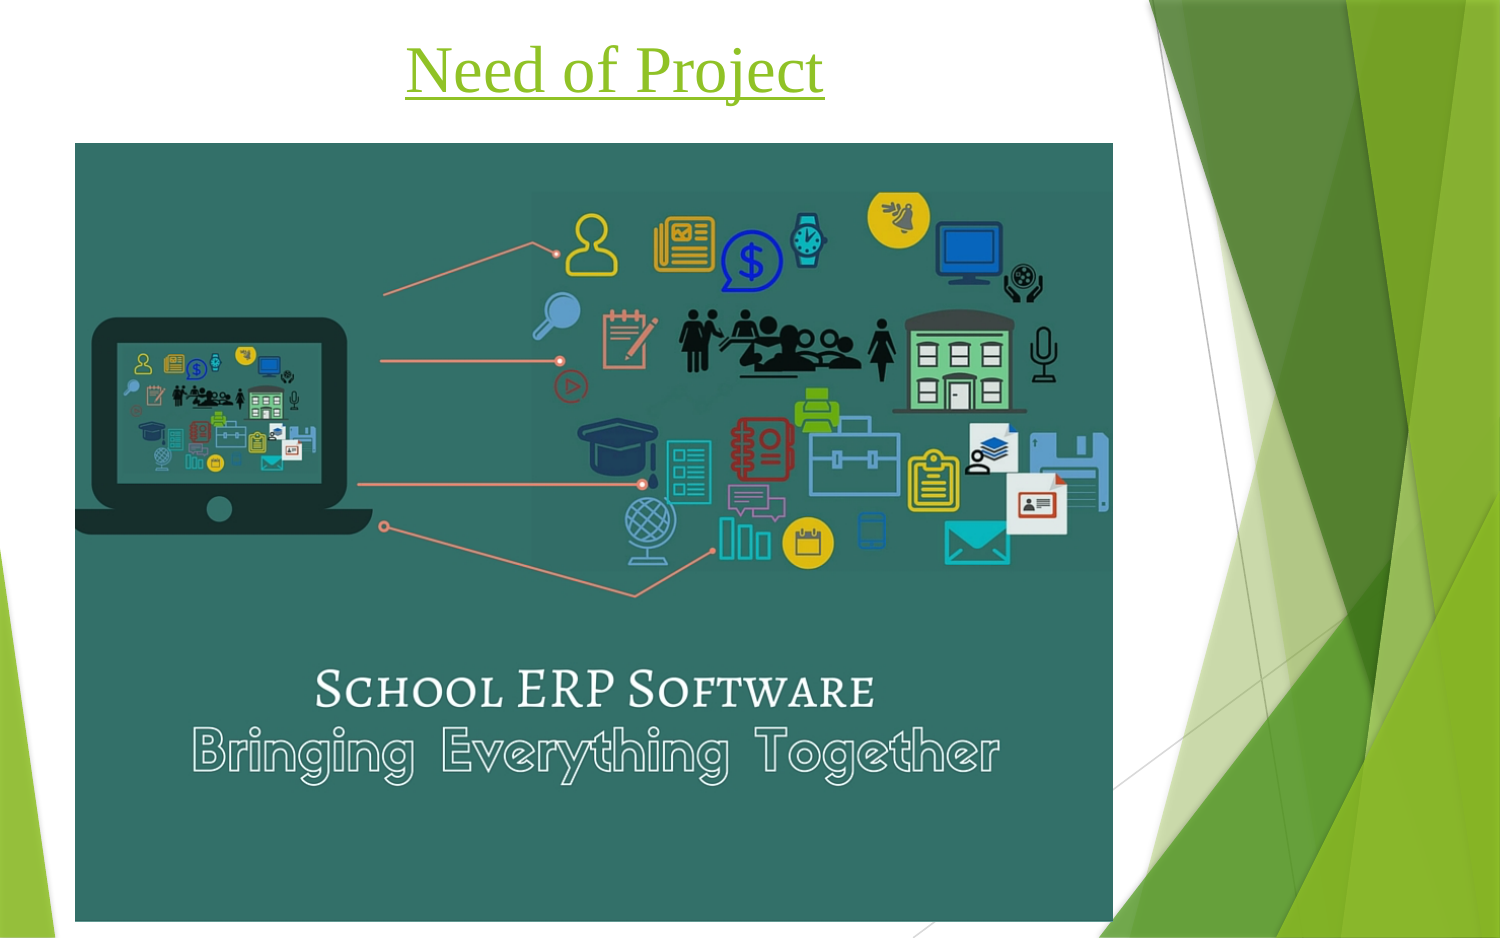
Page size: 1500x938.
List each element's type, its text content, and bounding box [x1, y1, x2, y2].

picture [74, 143, 1113, 923]
title Need of Project [0, 18, 1230, 136]
